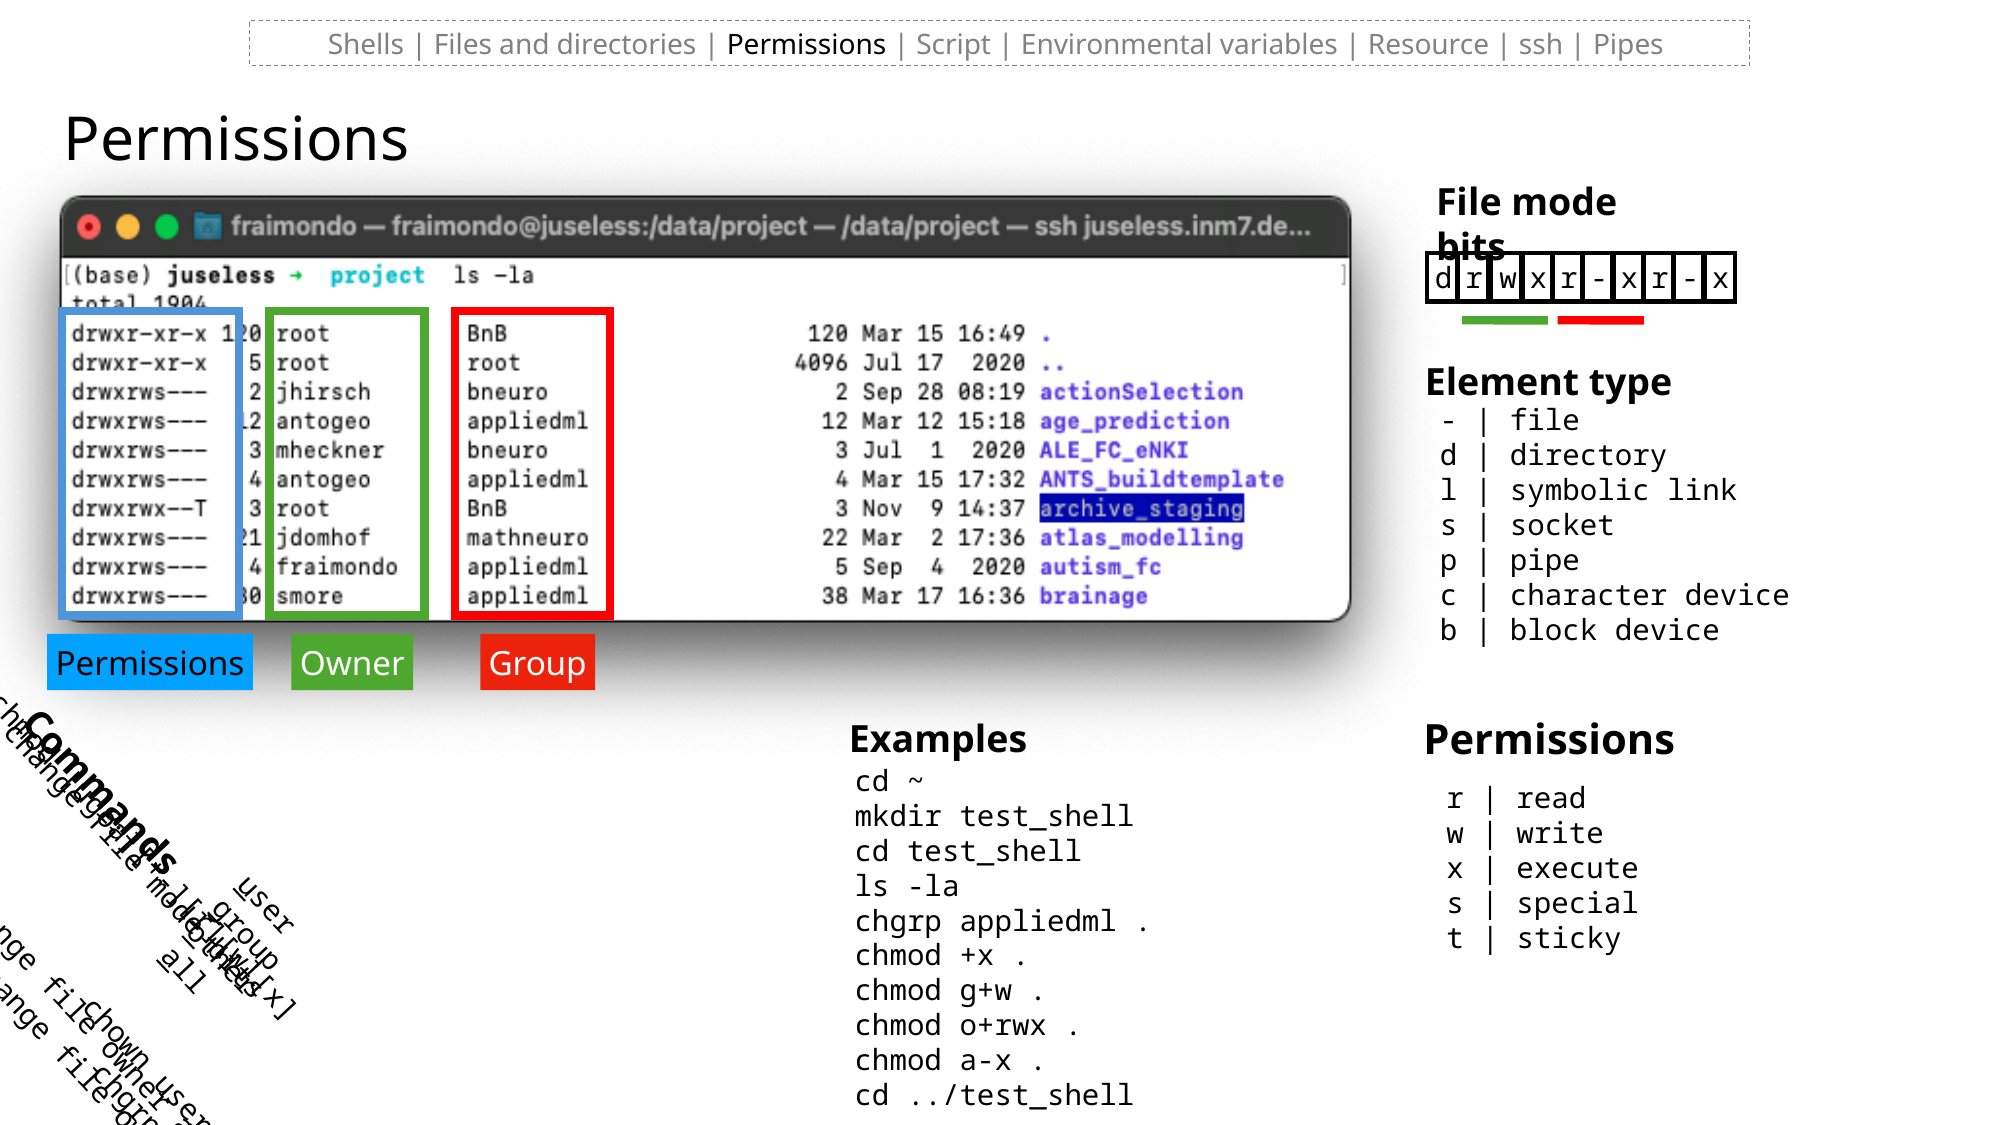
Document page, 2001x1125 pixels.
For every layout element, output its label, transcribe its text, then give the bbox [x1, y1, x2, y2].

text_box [844, 705, 1163, 1123]
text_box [1426, 348, 1801, 657]
title Permissions [48, 100, 1760, 181]
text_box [1421, 703, 1684, 965]
text_box Shells | Files and directories | Permissions | Script | Environmental variables | Resource | ssh | Pipes [249, 20, 1750, 66]
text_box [1426, 190, 1736, 321]
picture [0, 118, 1460, 776]
